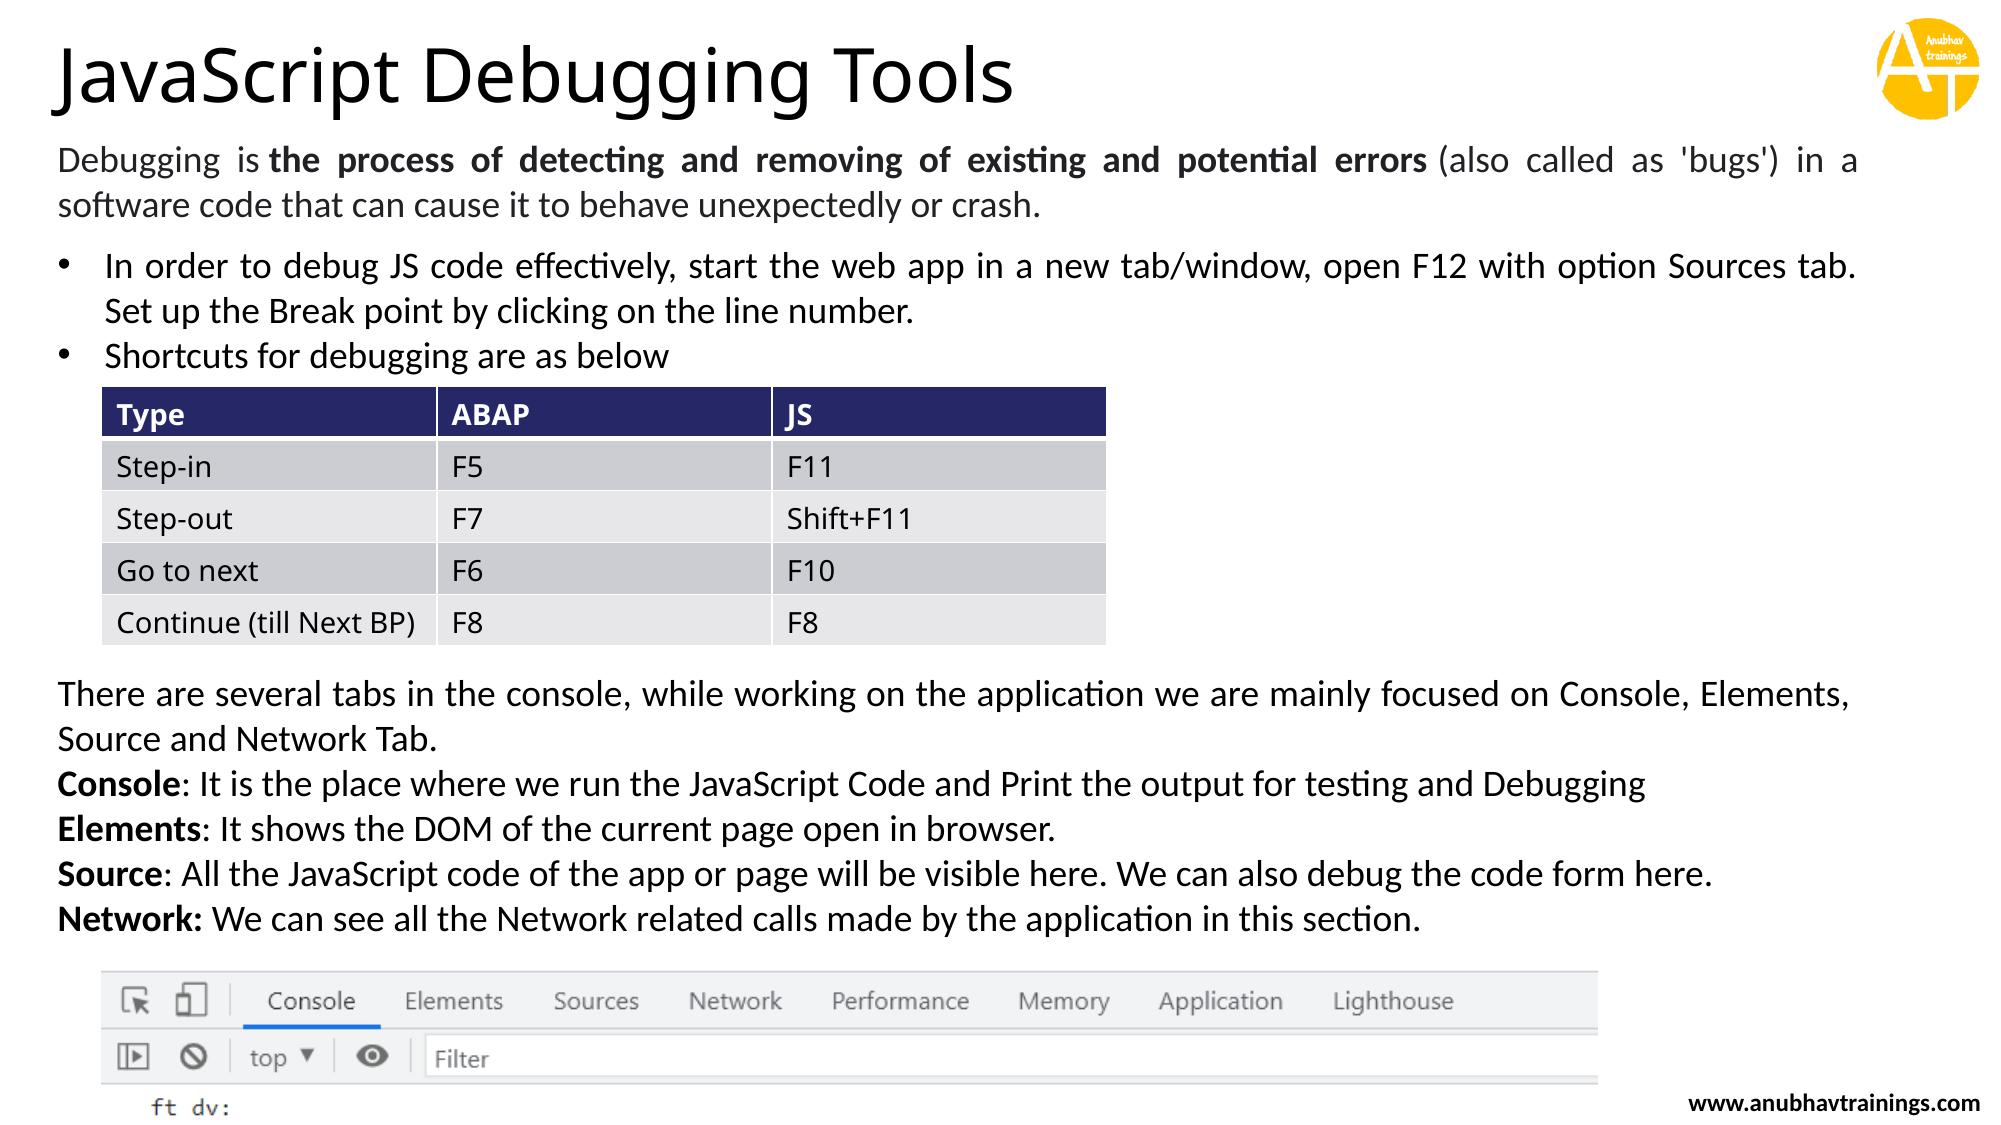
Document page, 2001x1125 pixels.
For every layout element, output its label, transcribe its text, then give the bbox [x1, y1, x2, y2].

text_box Debugging is the process of detecting and removing of existing and potential errors (also called as 'bugs') in a software code that can cause it to behave unexpectedly or crash. [42, 127, 1874, 233]
table_cell Continue (till Next BP) [102, 595, 436, 645]
table_cell Shift+F11 [773, 491, 1106, 542]
table_header JS [773, 387, 1106, 436]
table_cell F8 [773, 595, 1106, 645]
table_cell F7 [438, 491, 771, 542]
table_cell F10 [773, 543, 1106, 594]
text_box JavaScript Debugging Tools [42, 30, 1319, 127]
table_cell F6 [438, 543, 771, 594]
text_box In order to debug JS code effectively, start the web app in a new tab/window, open F12 with option Sources tab. Set up the Break point by clicking on the line number. Shortcuts for debugging are as below [42, 233, 1874, 384]
table_cell Go to next [102, 543, 436, 594]
text_box There are several tabs in the console, while working on the application we are mainly focused on Console, Elements, Source and Network Tab. Console: It is the place where we run the JavaScript Code and Print the output for testing and Debugging Elements: It shows the DOM of the current page open in browser. Source: All the JavaScript code of the app or page will be visible here. We can also debug the code form here. Network: We can see all the Network related calls made by the application in this section. [42, 661, 1867, 947]
footer www.anubhavtrainings.com [1669, 1089, 2000, 1114]
table_cell Step-in [102, 441, 436, 490]
table_cell F8 [438, 595, 771, 645]
table_header Type [102, 387, 436, 436]
table_cell F5 [438, 441, 771, 490]
picture [101, 965, 1598, 1117]
picture [1866, 11, 1985, 128]
table_header ABAP [438, 387, 771, 436]
table_cell Step-out [102, 491, 436, 542]
table_cell F11 [773, 441, 1106, 490]
